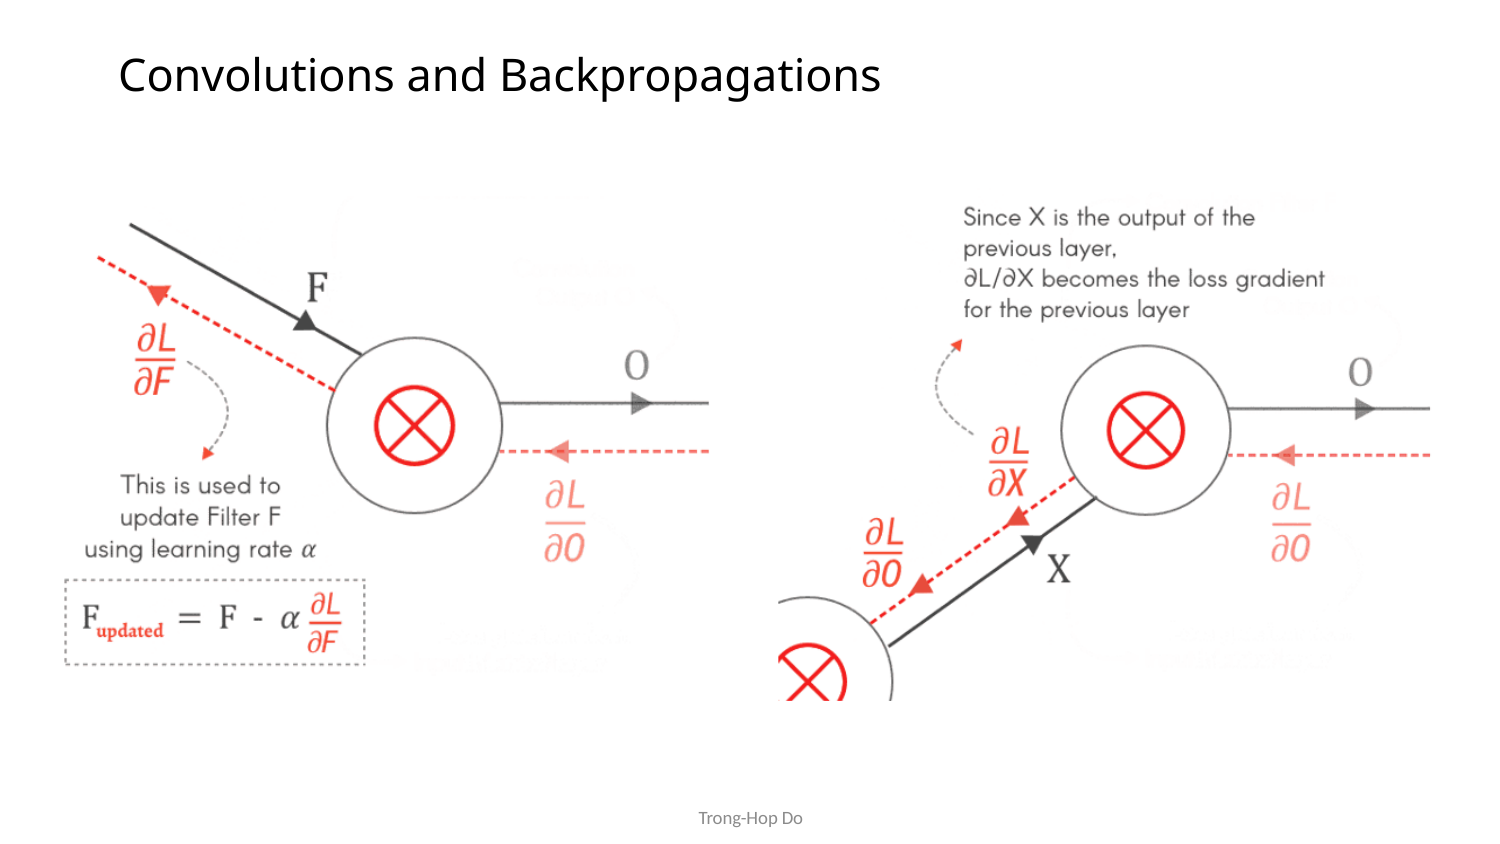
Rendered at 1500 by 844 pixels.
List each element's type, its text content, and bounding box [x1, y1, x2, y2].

picture [765, 184, 1465, 710]
title Convolutions and Backpropagations [103, 44, 1397, 110]
picture [41, 196, 731, 698]
footer Trong-Hop Do [496, 782, 1004, 827]
